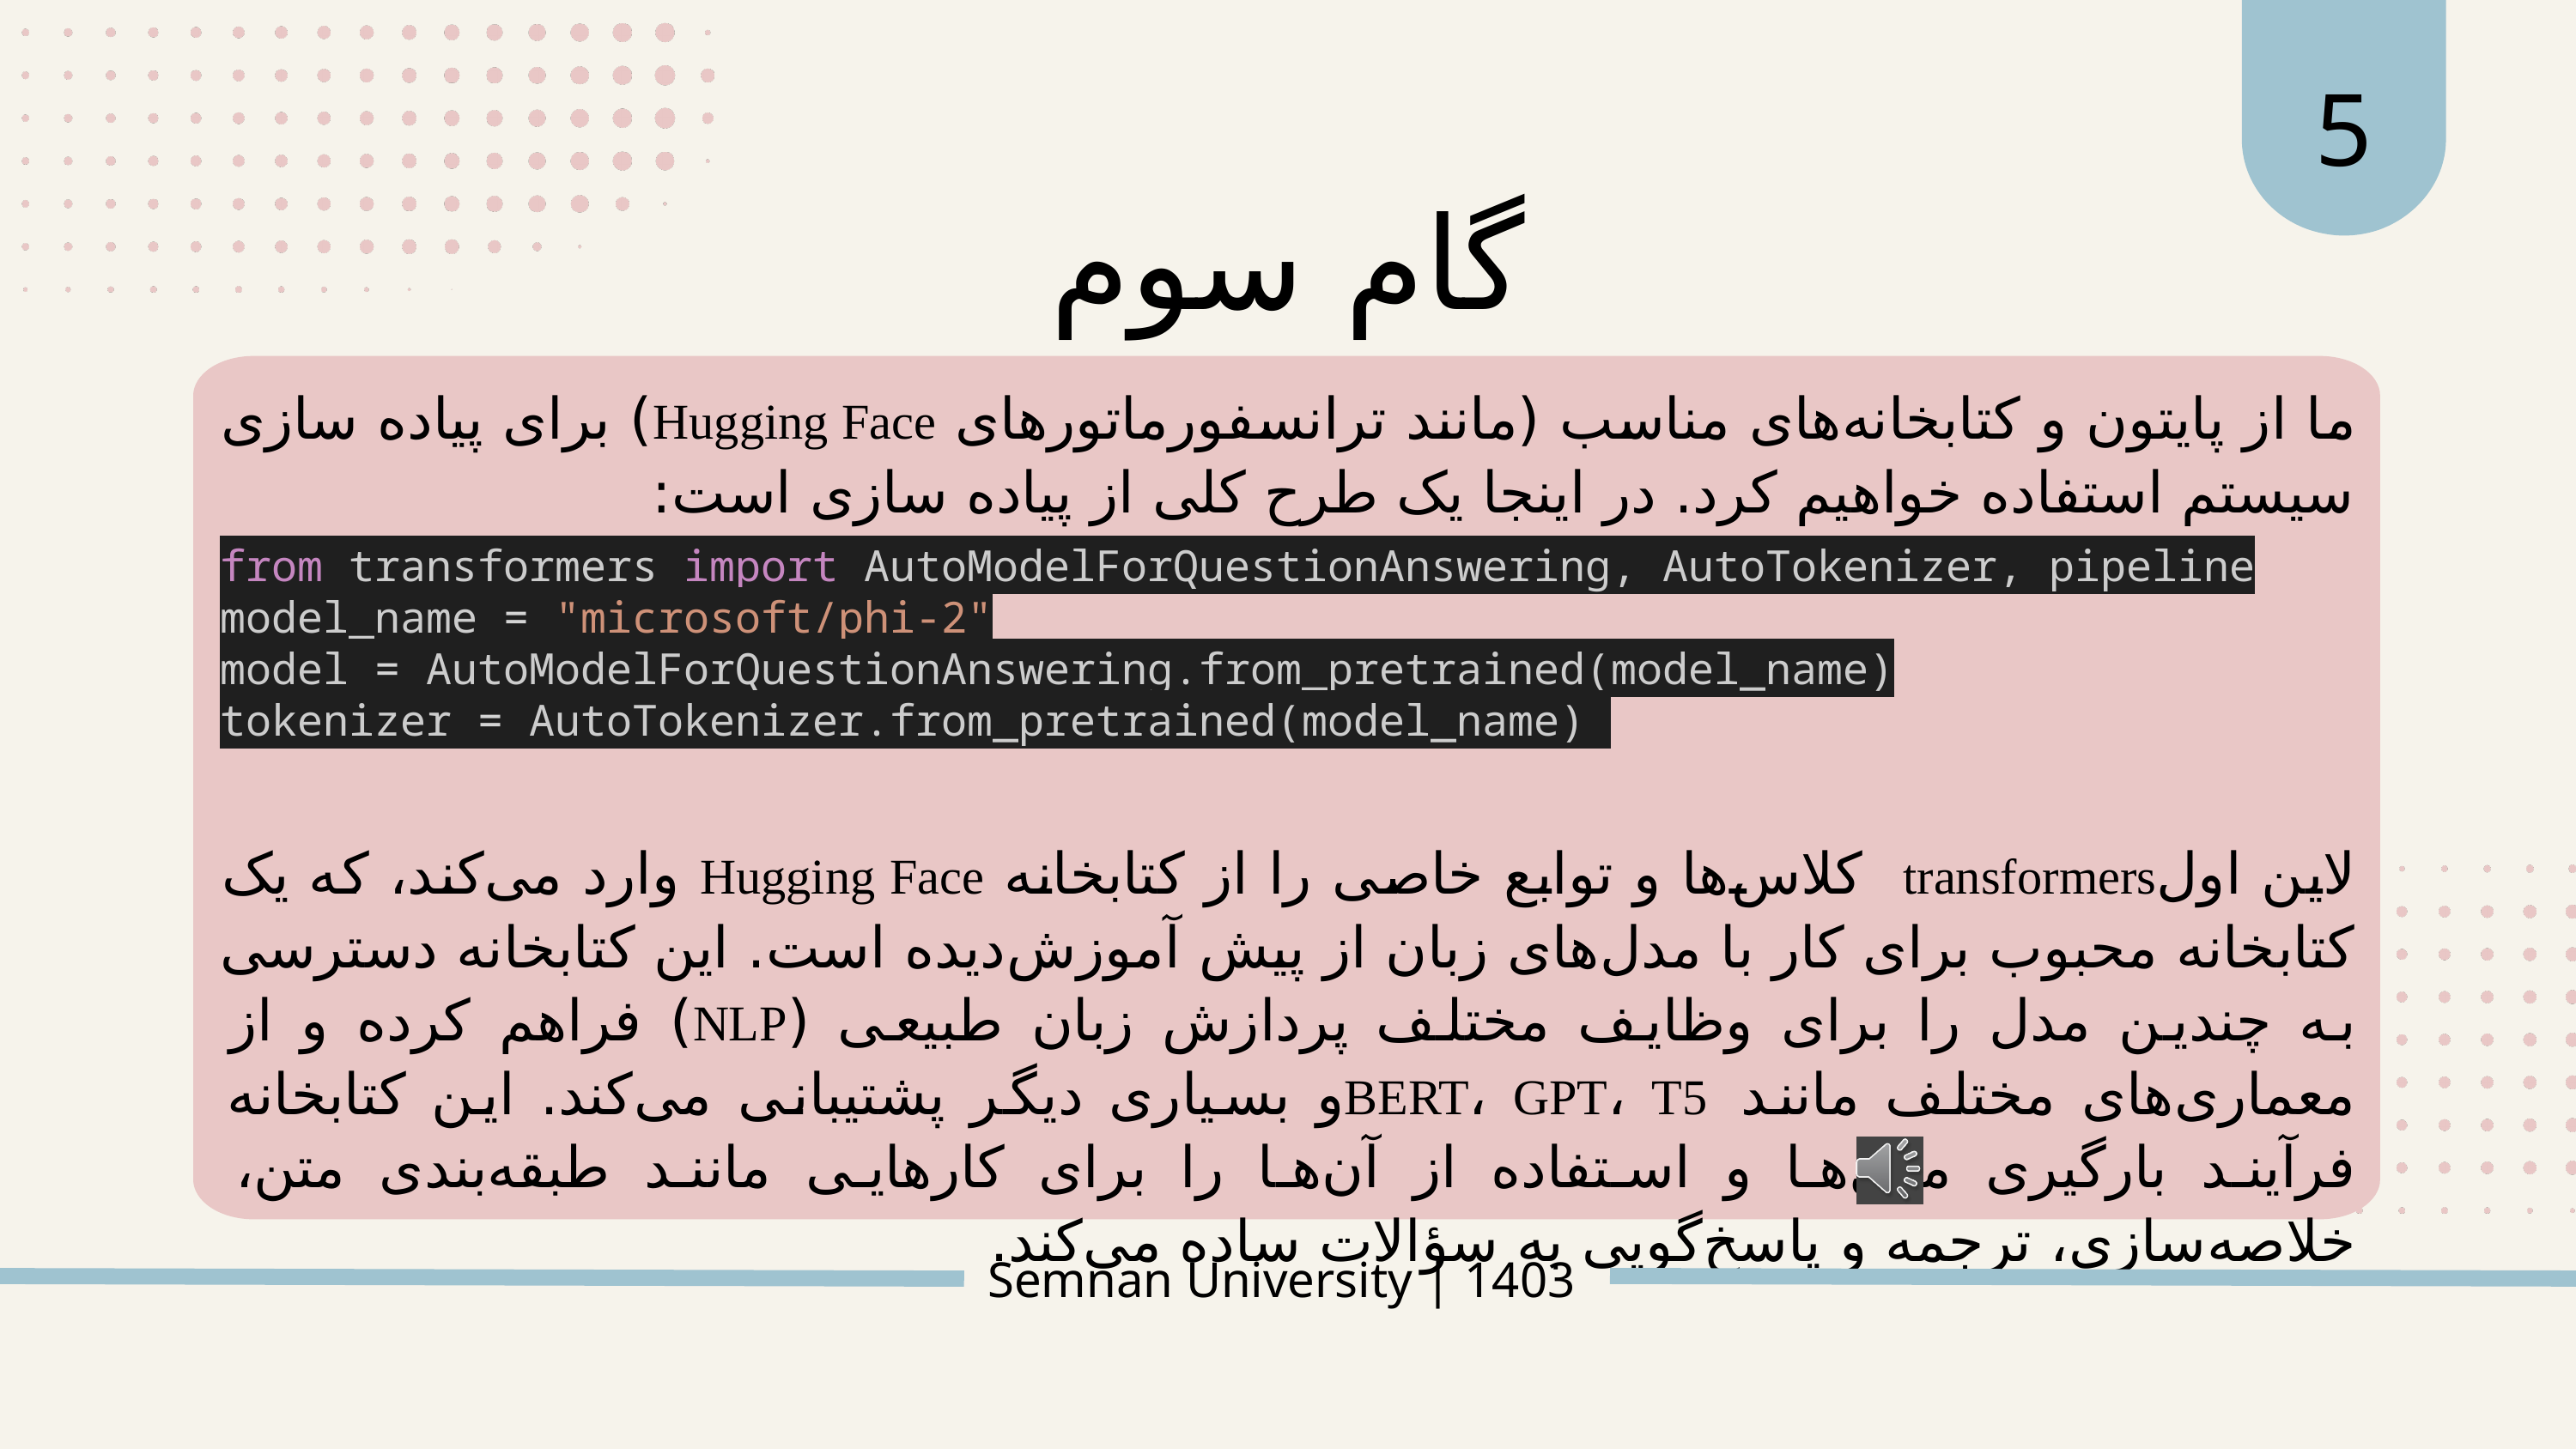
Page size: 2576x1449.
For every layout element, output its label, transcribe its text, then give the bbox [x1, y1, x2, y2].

text_box ما از پایتون و کتابخانه‌های مناسب (مانند ترانسفورماتورهای Hugging Face) برای پیاده سازی سیستم استفاده خواهیم کرد. در اینجا یک طرح کلی از پیاده سازی است: from transformers import AutoModelForQuestionAnswering, AutoTokenizer, pipeline model_name = "microsoft/phi-2" model = AutoModelForQuestionAnswering.from_pretrained(model_name) tokenizer = AutoTokenizer.from_pretrained(model_name) لاین اولtransformers کلاس‌ها و توابع خاصی را از کتابخانه Hugging Face وارد می‌کند، که یک کتابخانه محبوب برای کار با مدل‌های زبان از پیش آموزش‌دیده است. این کتابخانه دسترسی به چندین مدل را برای وظایف مختلف پردازش زبان طبیعی (NLP) فراهم کرده و از معماری‌های مختلف مانند BERT، GPT، T5و بسیاری دیگر پشتیبانی می‌کند. این کتابخانه فرآیند بارگیری مدل‌ها و استفاده از آن‌ها را برای کارهایی مانند طبقه‌بندی متن، خلاصه‌سازی، ترجمه و پاسخ‌گویی به سؤالات ساده می‌کند. [220, 1229, 2356, 1273]
text_box [0, 0, 714, 293]
text_box [2387, 864, 2576, 1215]
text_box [2233, 0, 2455, 236]
text_box گام سوم [144, 122, 2432, 336]
text_box Semnan University | 1403 [803, 1273, 1773, 1307]
picture [1855, 1136, 1925, 1205]
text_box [192, 355, 2381, 1220]
